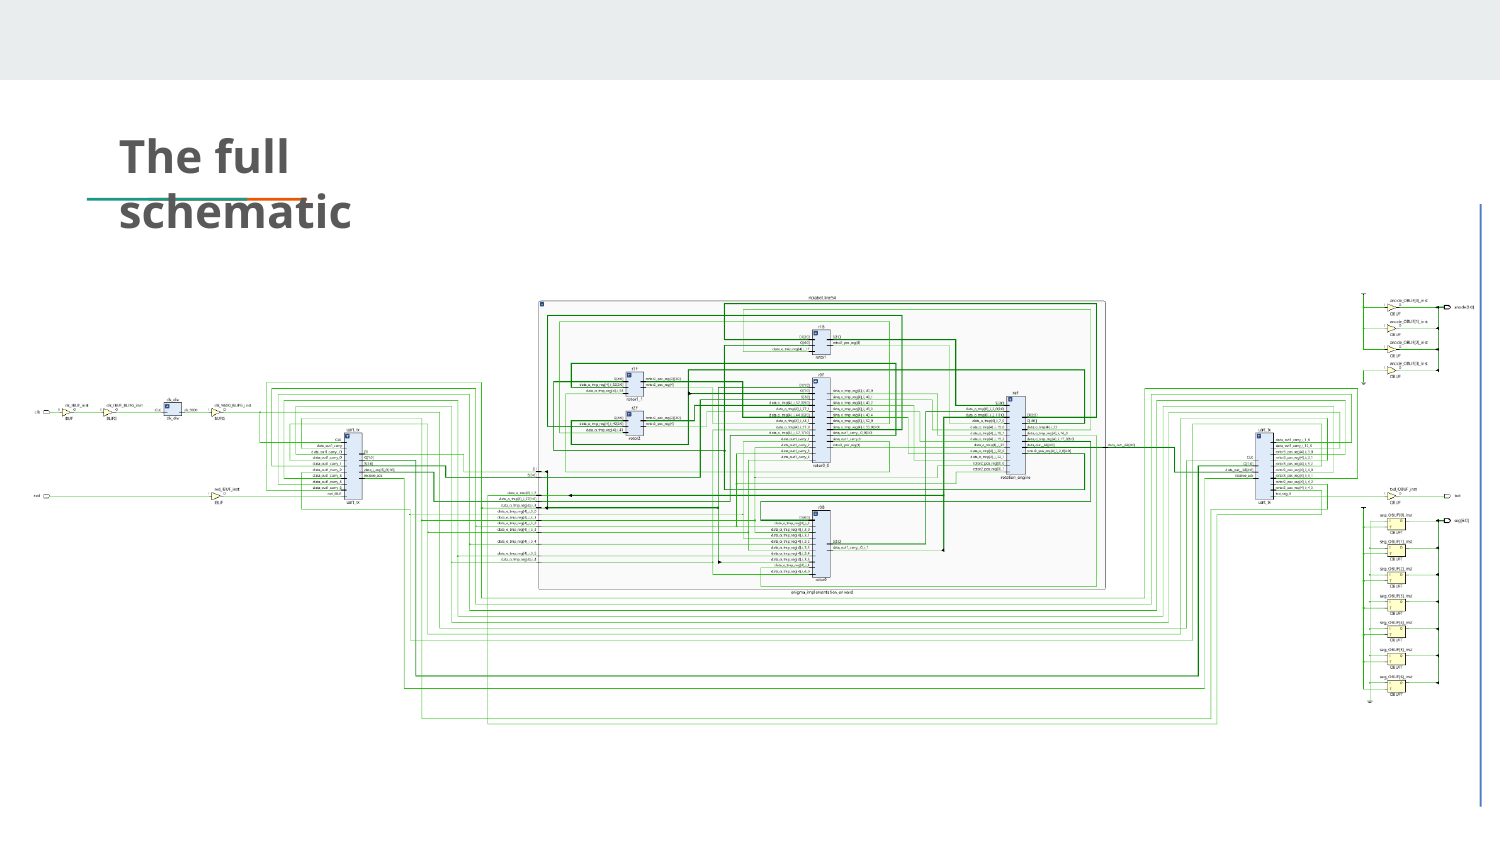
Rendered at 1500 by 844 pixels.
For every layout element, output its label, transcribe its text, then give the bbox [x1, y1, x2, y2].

text_box The full schematic [103, 112, 529, 202]
picture [31, 204, 1482, 807]
